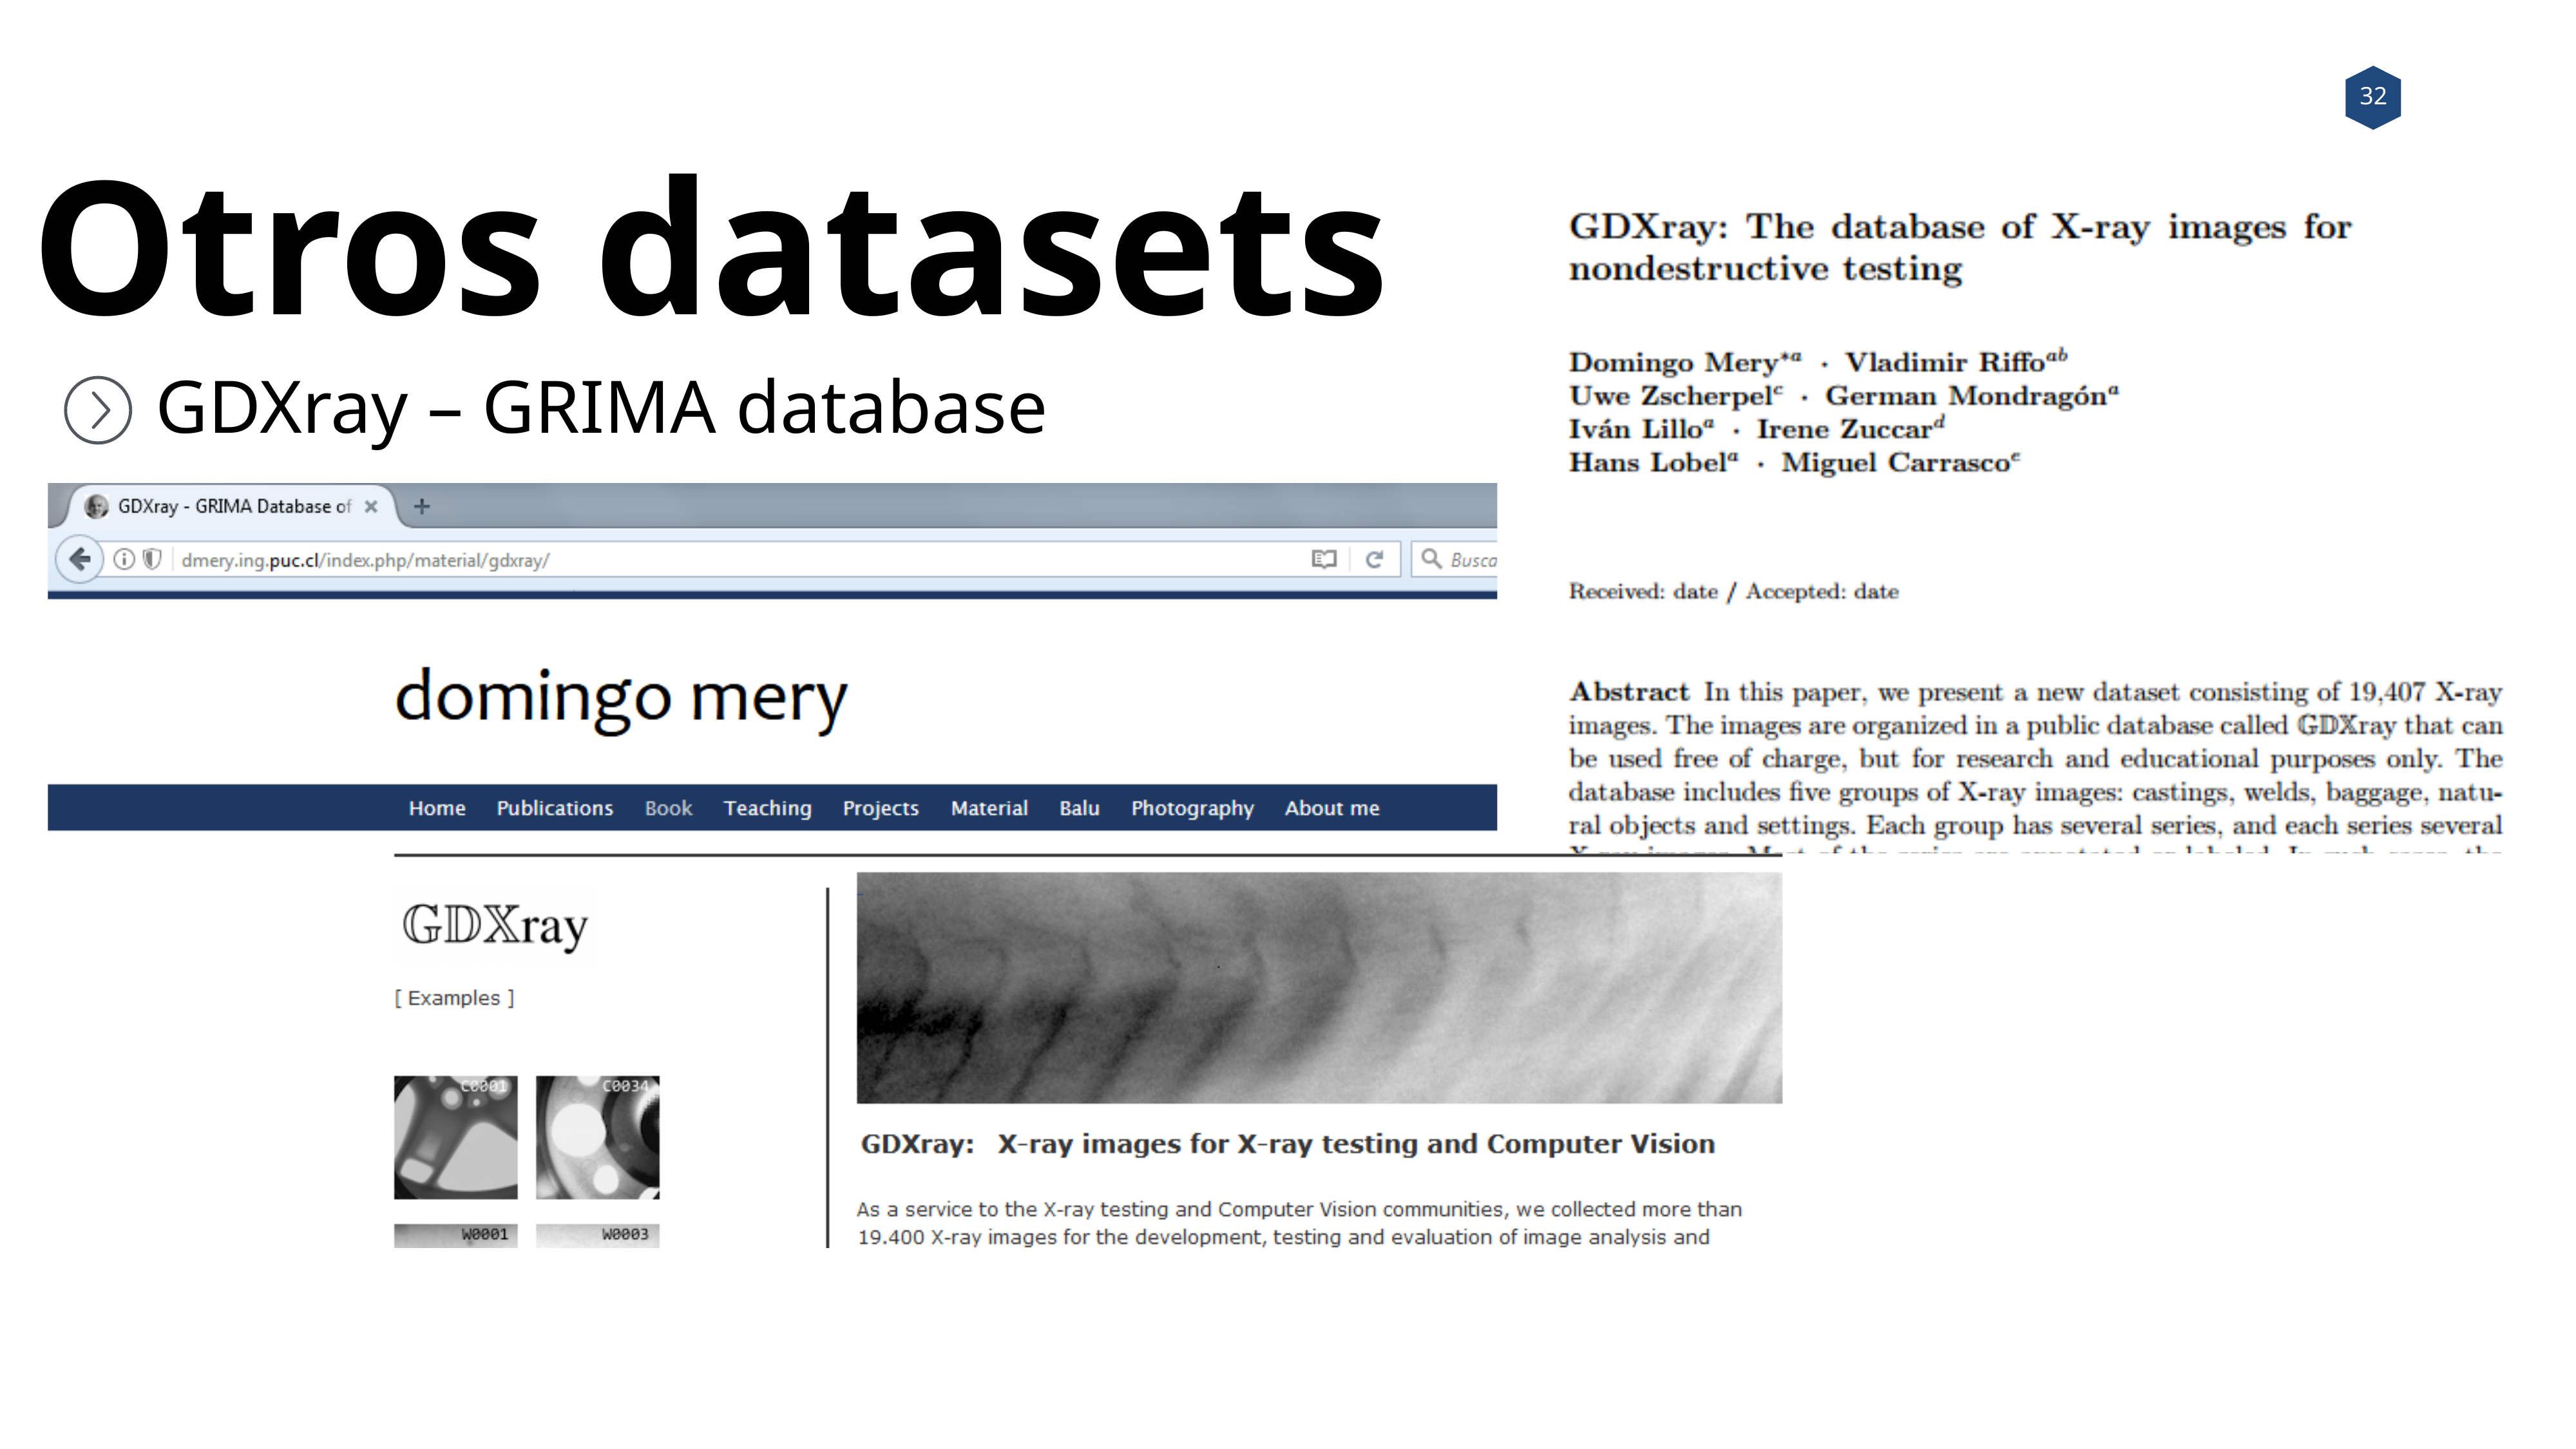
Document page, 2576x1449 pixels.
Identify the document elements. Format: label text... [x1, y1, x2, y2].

text_box [64, 375, 133, 445]
picture [48, 137, 2548, 1248]
text_box GDXray – GRIMA database [146, 355, 1494, 480]
text_box Otros datasets [22, 124, 2026, 357]
